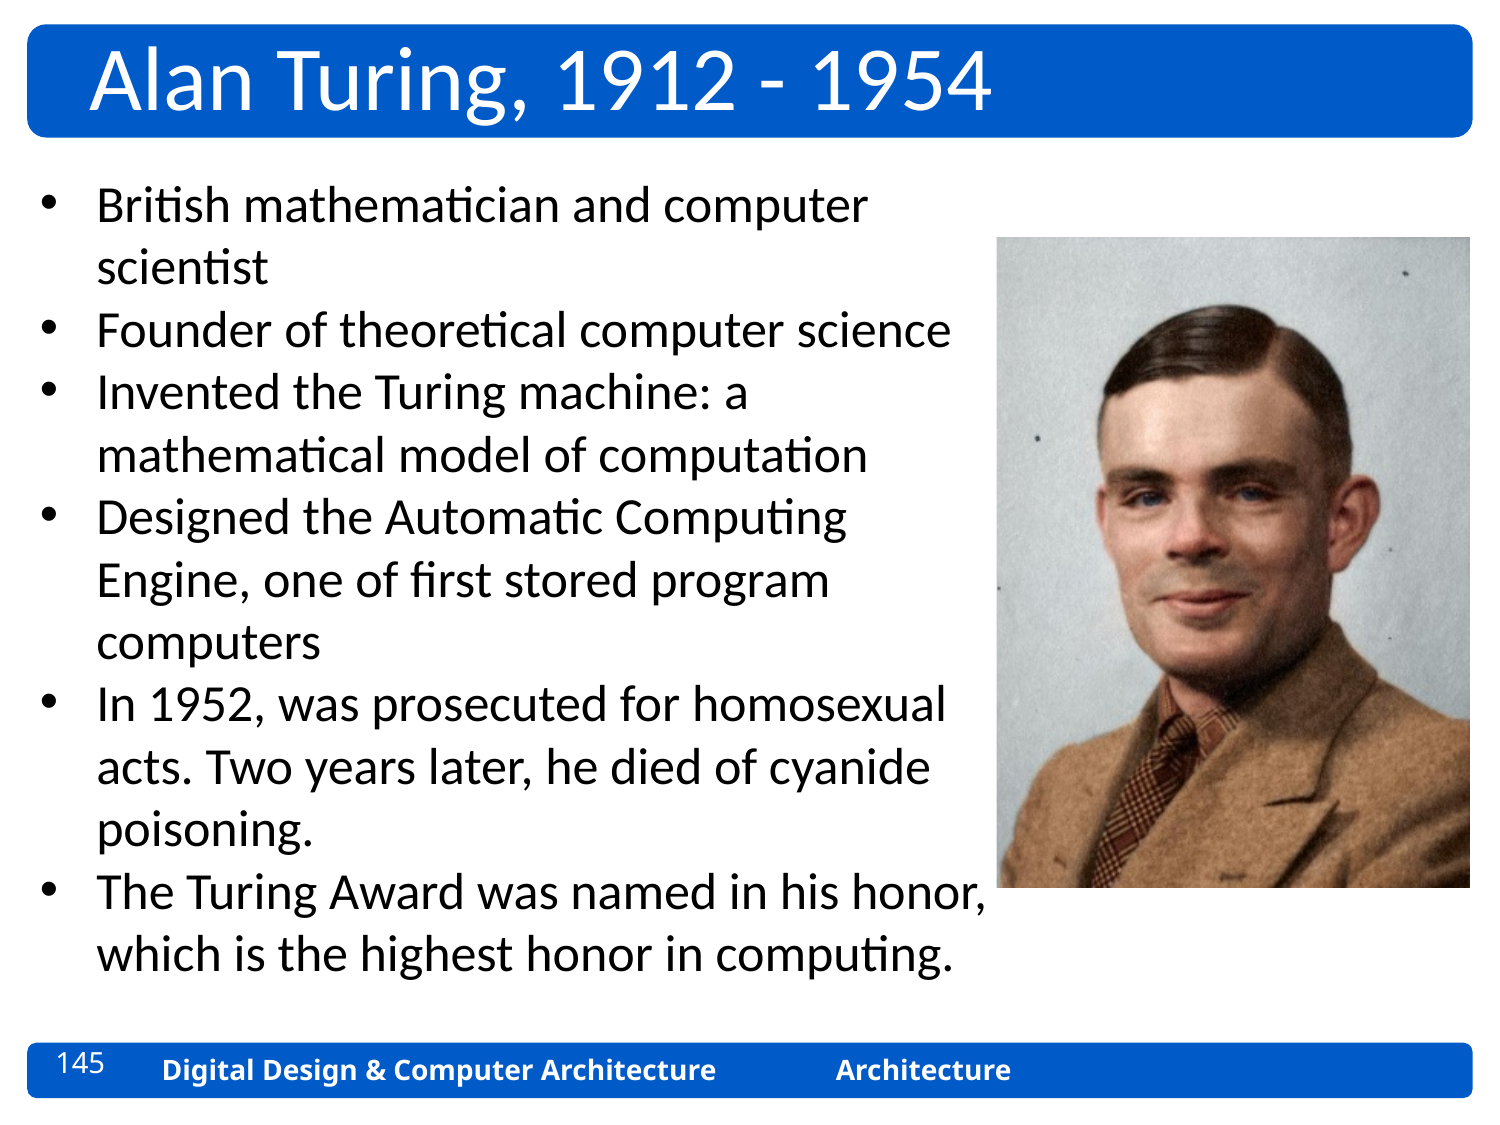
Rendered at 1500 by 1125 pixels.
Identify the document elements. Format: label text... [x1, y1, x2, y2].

text_box Alan Turing, 1912 - 1954 [74, 11, 1438, 136]
text_box British mathematician and computer scientist Founder of theoretical computer science Invented the Turing machine: a mathematical model of computation Designed the Automatic Computing Engine, one of first stored program computers In 1952, was prosecuted for homosexual acts. Two years later, he died of cyanide poisoning. The Turing Award was named in his honor, which is the highest honor in computing. [24, 162, 1013, 1025]
picture [996, 237, 1471, 888]
slide_number 145 [40, 1037, 164, 1096]
